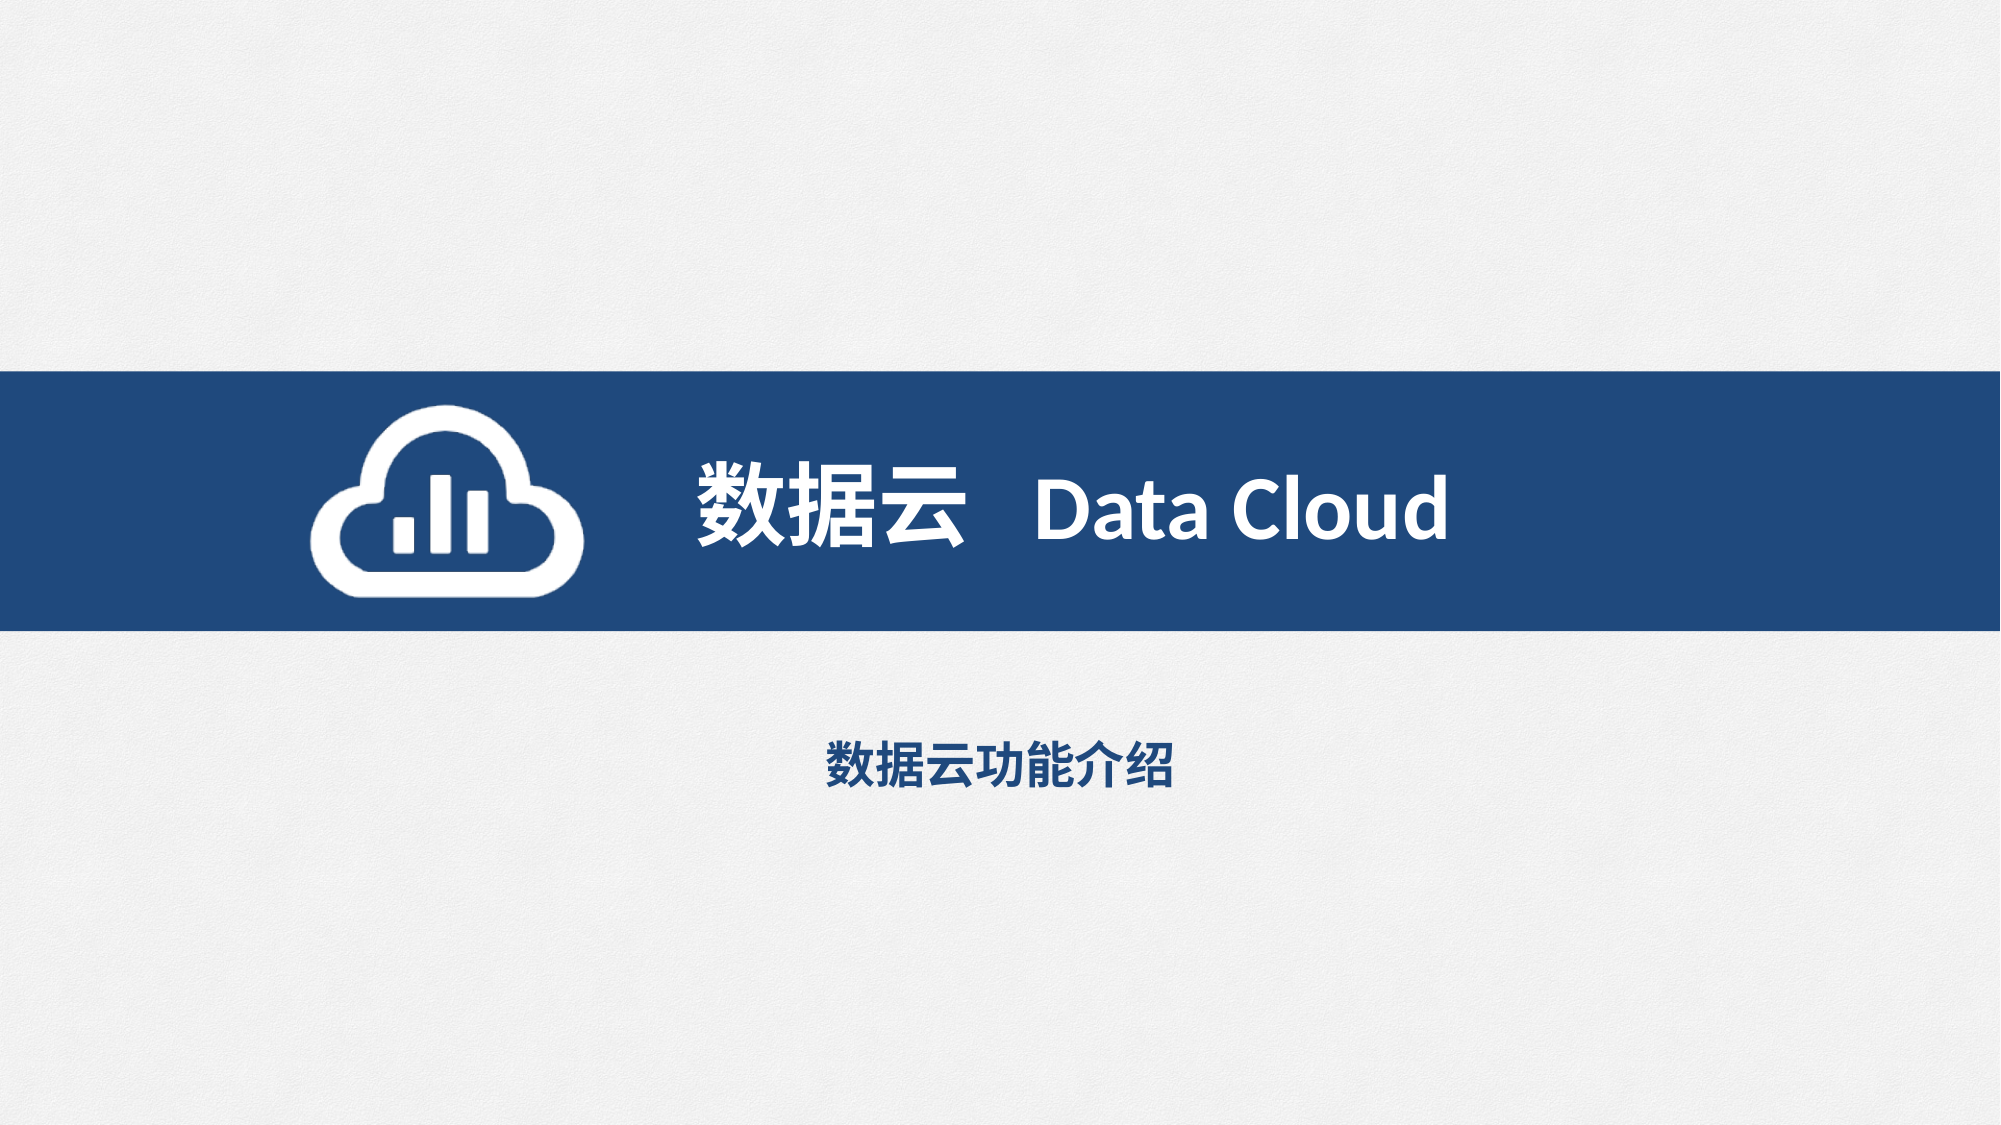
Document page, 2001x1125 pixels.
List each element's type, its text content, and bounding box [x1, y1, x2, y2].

text_box 数据云 Data Cloud [680, 440, 1674, 565]
text_box 数据云功能介绍 [574, 683, 1426, 825]
text_box [0, 369, 285, 633]
text_box [610, 369, 2000, 633]
picture [0, 0, 2001, 1125]
